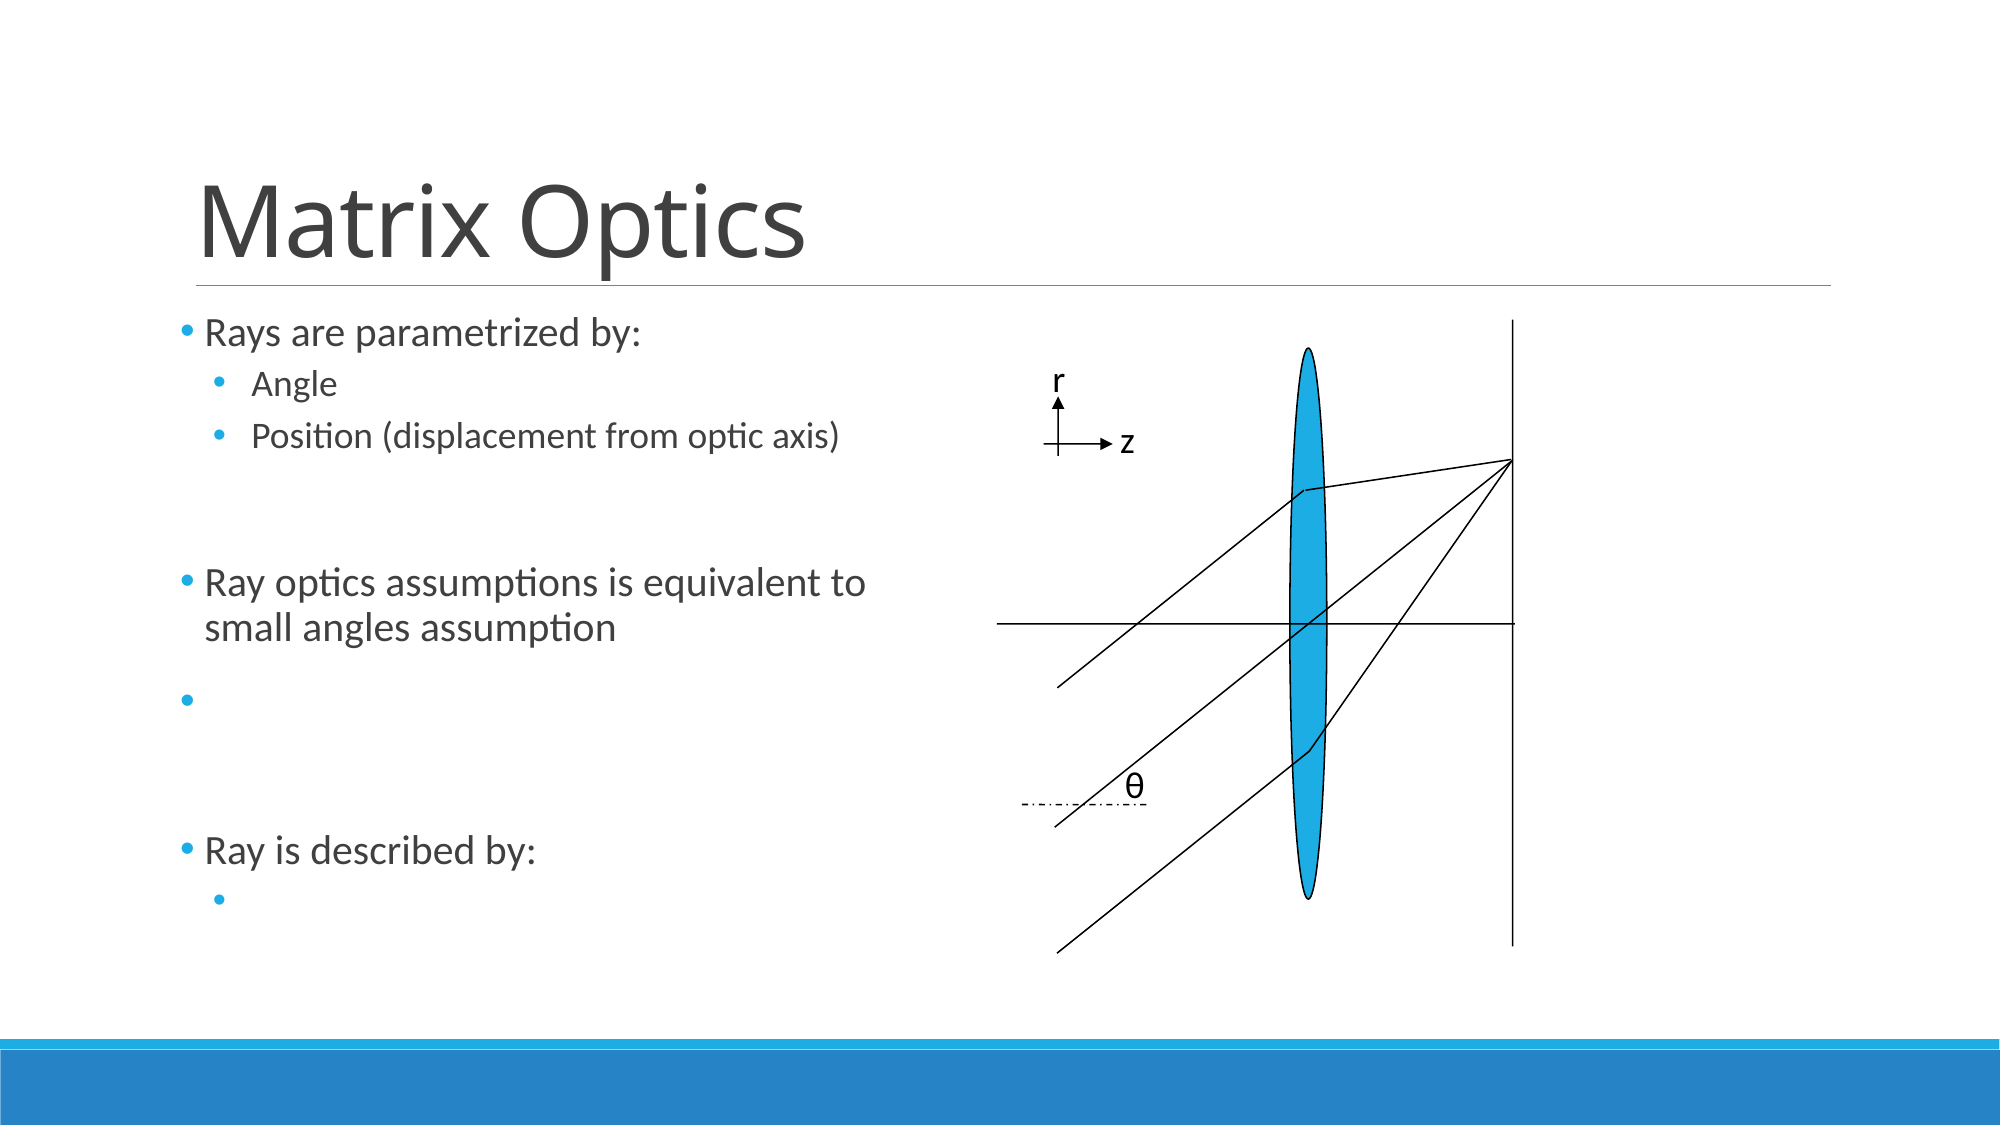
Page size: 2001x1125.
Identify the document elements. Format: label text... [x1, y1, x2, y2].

text_box z [1105, 408, 1187, 469]
text_box r [1037, 347, 1119, 408]
text_box θ [1110, 753, 1192, 814]
text_box [1043, 437, 1105, 451]
text_box [1289, 624, 1327, 900]
title Matrix Optics [180, 47, 1830, 285]
text_box [1051, 396, 1065, 443]
text_box [1289, 348, 1327, 623]
